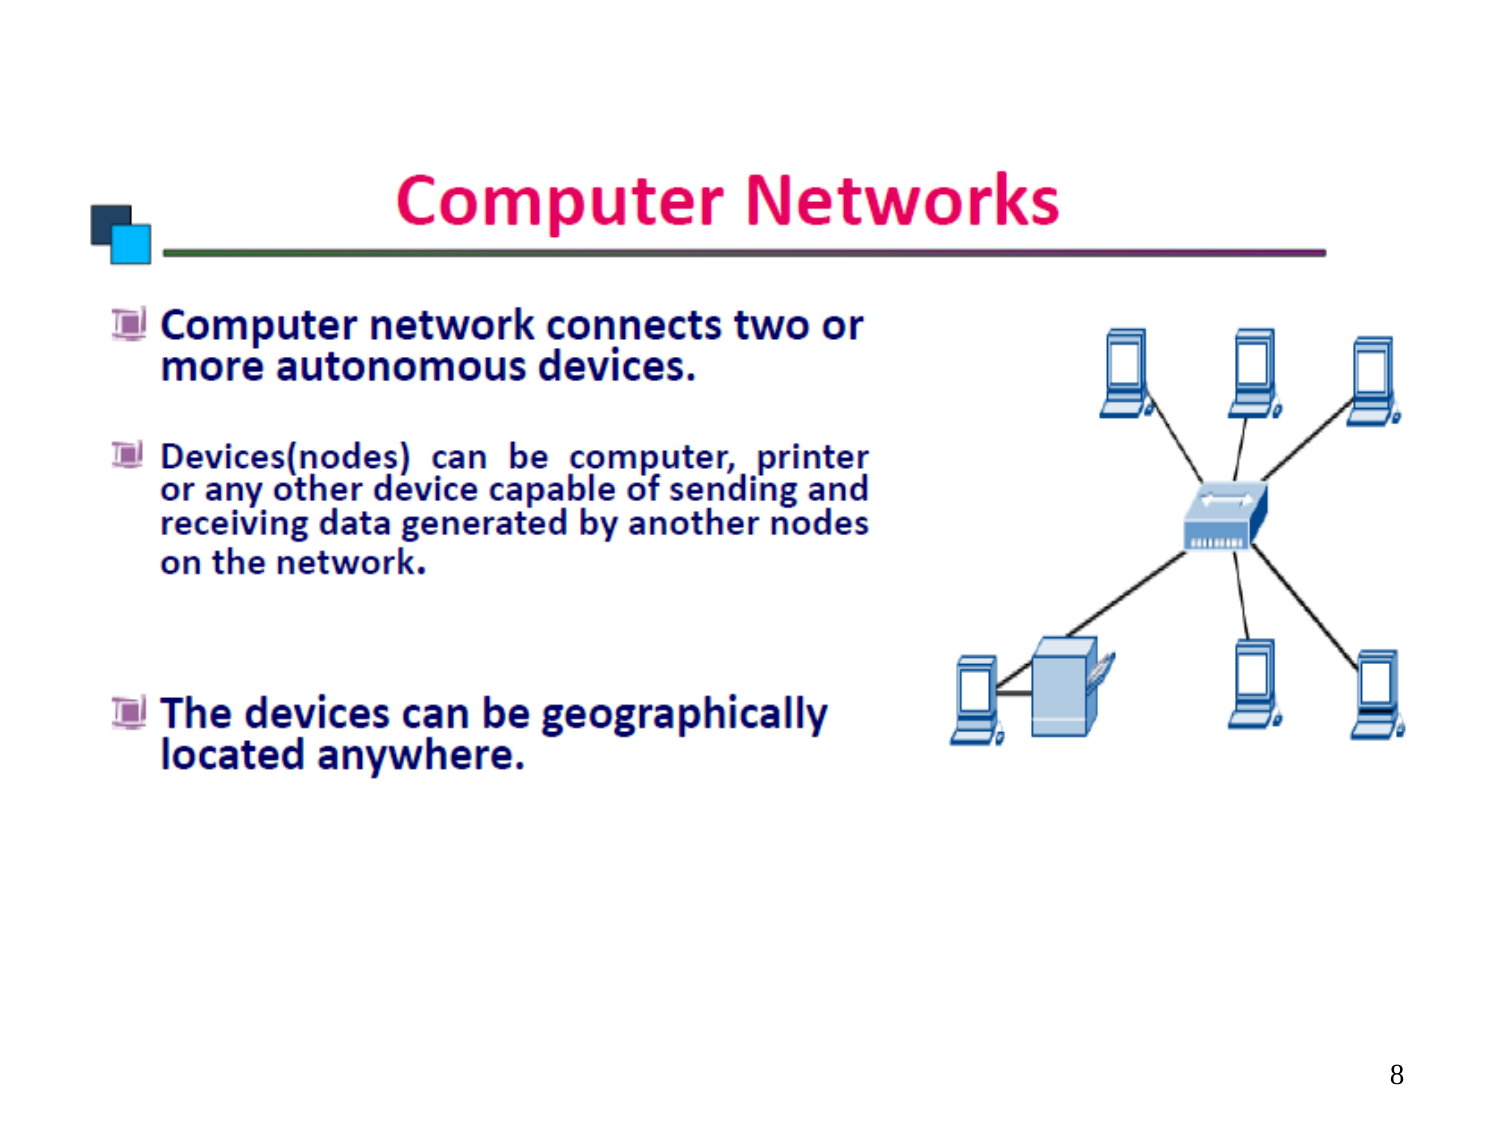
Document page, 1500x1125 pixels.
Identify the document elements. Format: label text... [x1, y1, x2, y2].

text_box 8 [1317, 1048, 1420, 1124]
picture [39, 125, 1429, 852]
